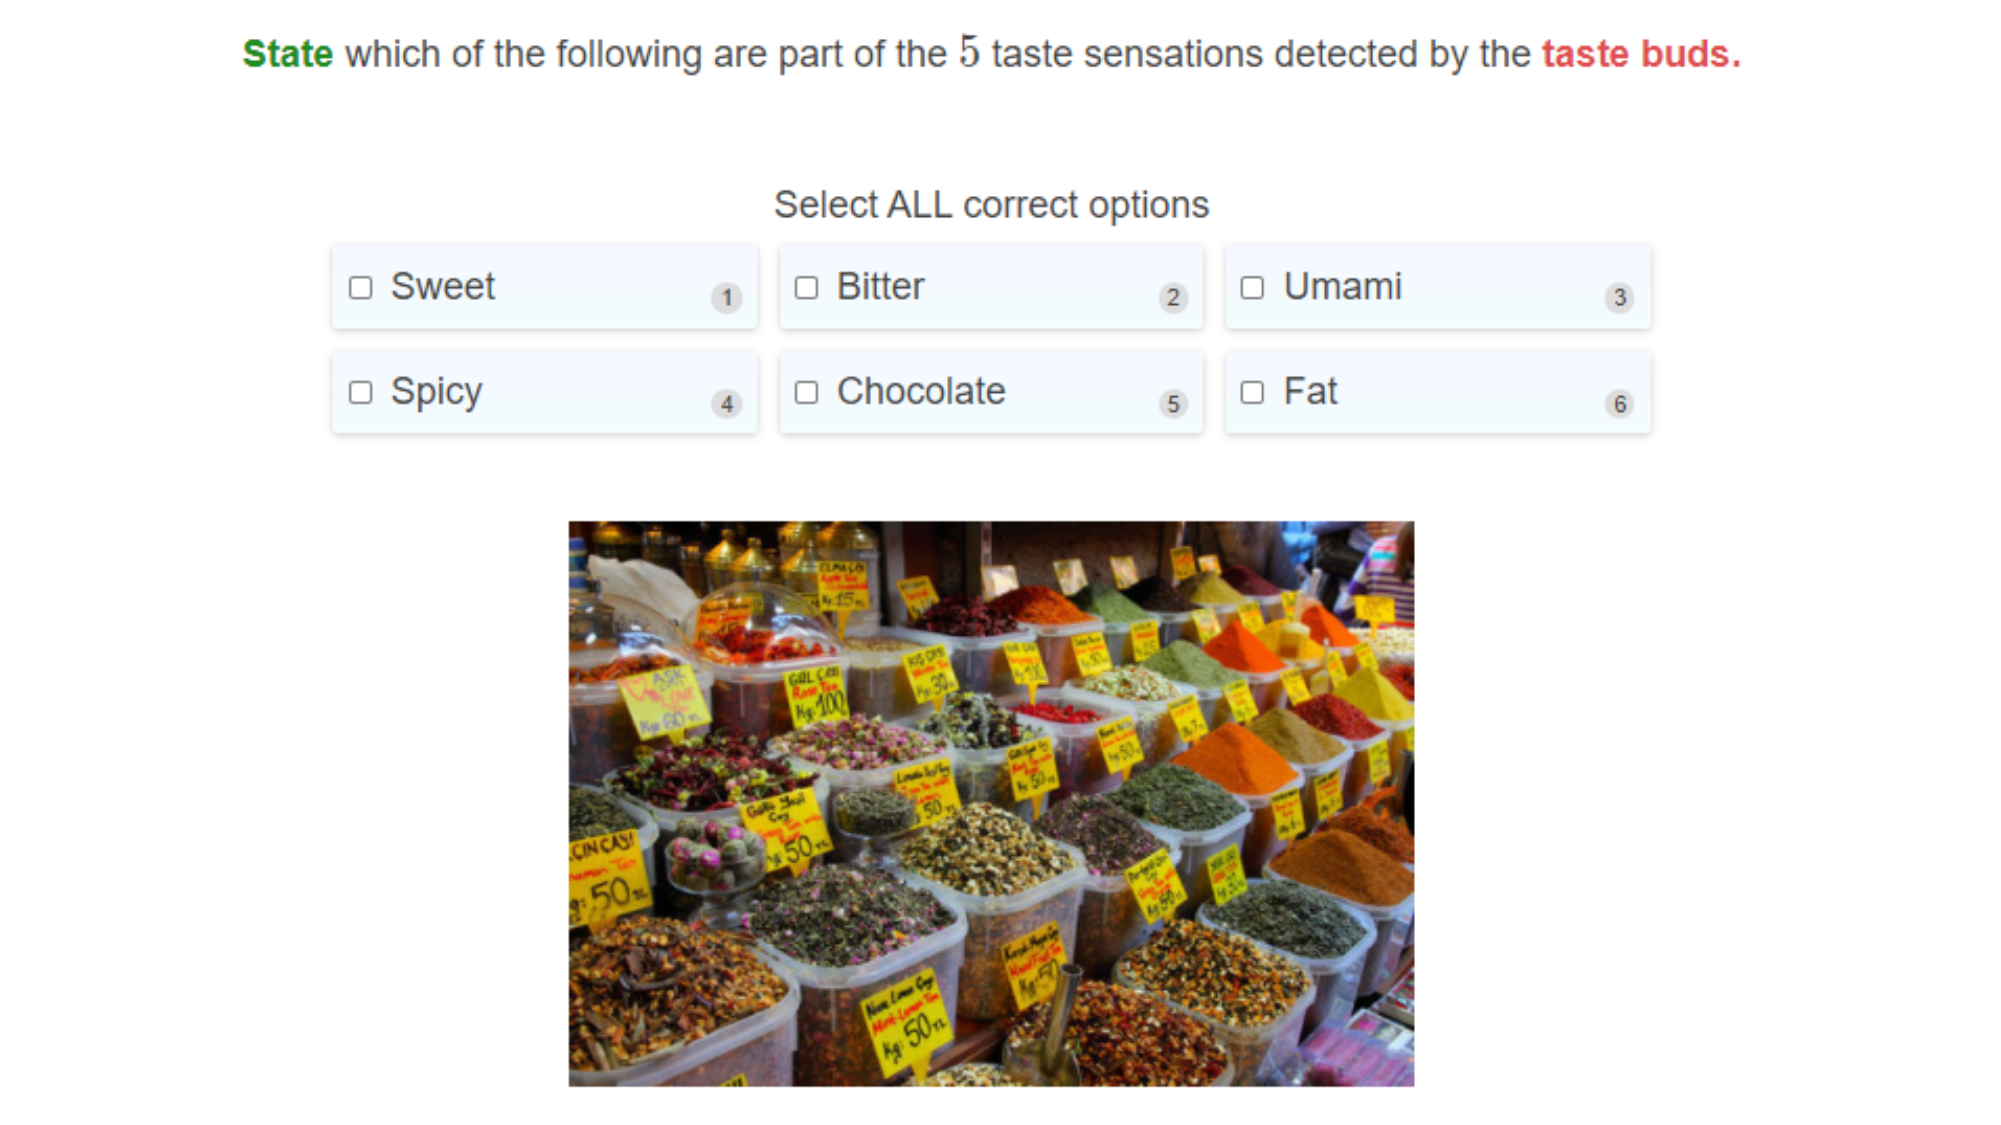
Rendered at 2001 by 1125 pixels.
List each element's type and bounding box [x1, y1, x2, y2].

picture [199, 17, 1775, 1125]
